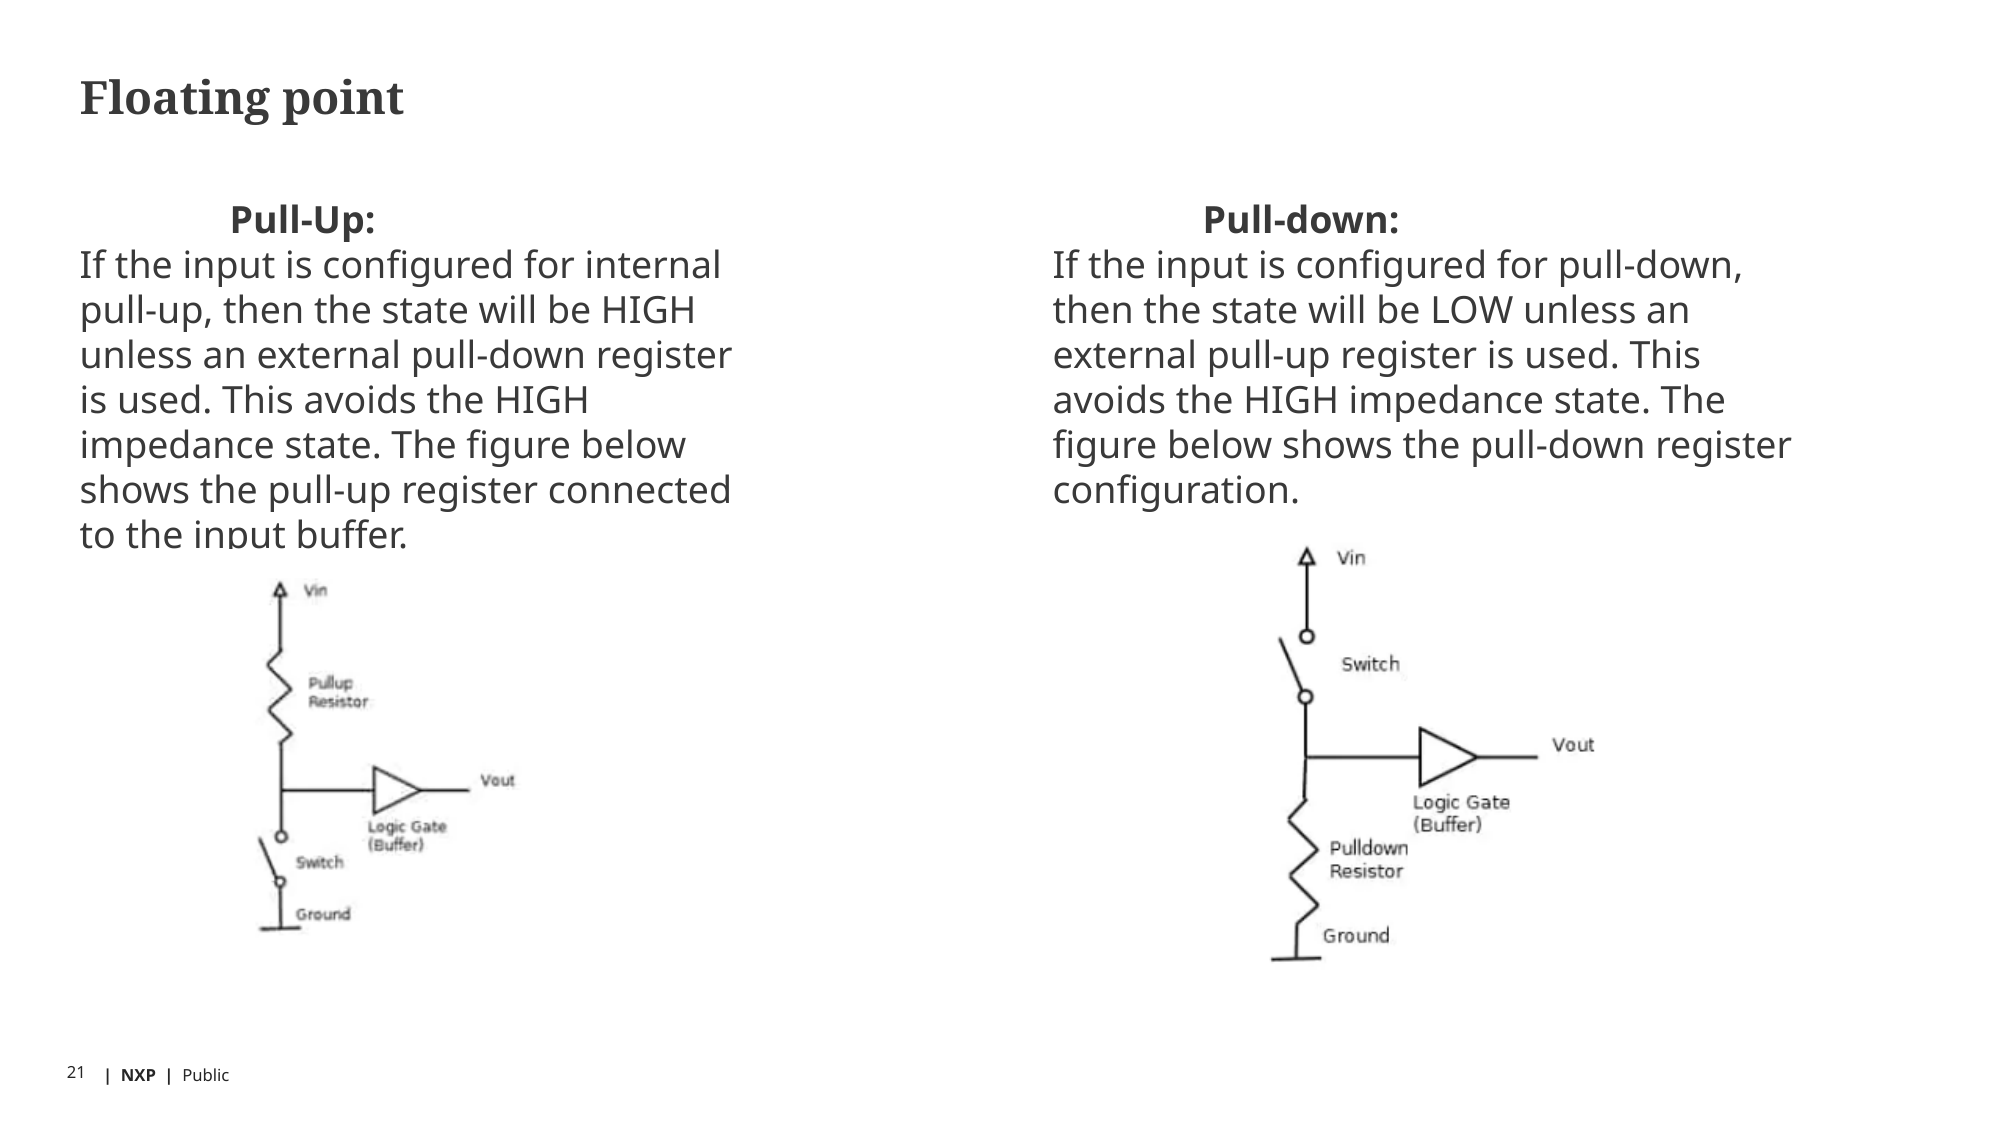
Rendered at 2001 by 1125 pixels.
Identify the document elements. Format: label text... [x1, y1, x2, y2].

text_box Pull-down: If the input is configured for pull-down, then the state will be LOW unless an external pull-up register is used. This avoids the HIGH impedance state. The figure below shows the pull-down register configuration. [1037, 189, 1811, 519]
title Floating point [64, 67, 1940, 176]
text_box Pull-Up: If the input is configured for internal pull-up, then the state will be HIGH unless an external pull-down register is used. This avoids the HIGH impedance state. The figure below shows the pull-up register connected to the input buffer. [64, 189, 772, 564]
picture [165, 549, 564, 953]
picture [1226, 529, 1693, 973]
